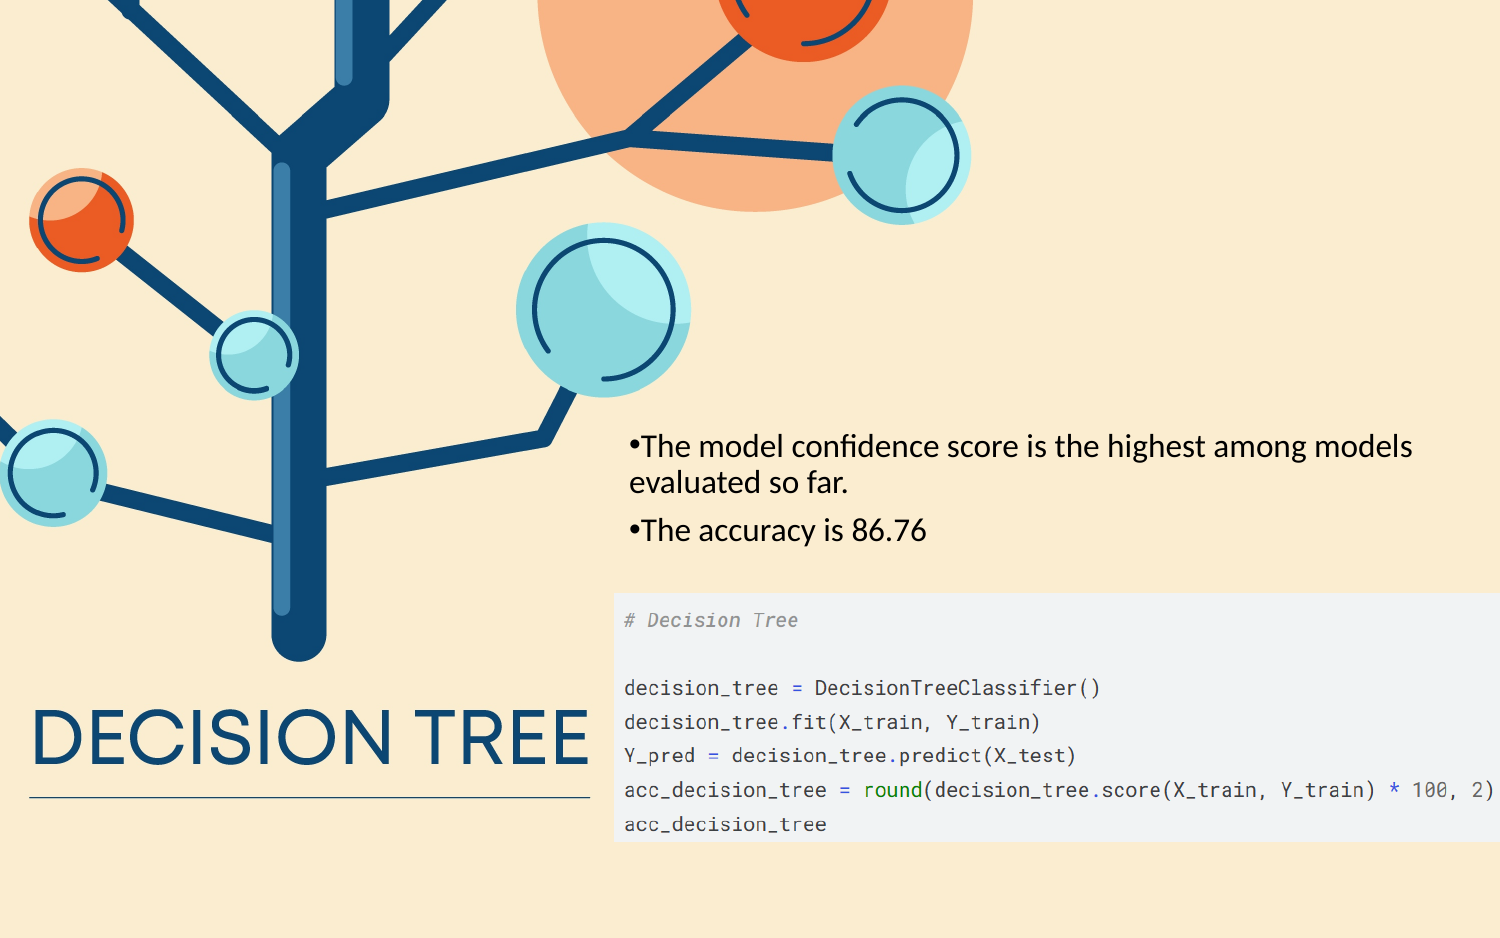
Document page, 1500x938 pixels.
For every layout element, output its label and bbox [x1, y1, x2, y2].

picture [0, 0, 1500, 938]
list [614, 593, 1500, 842]
